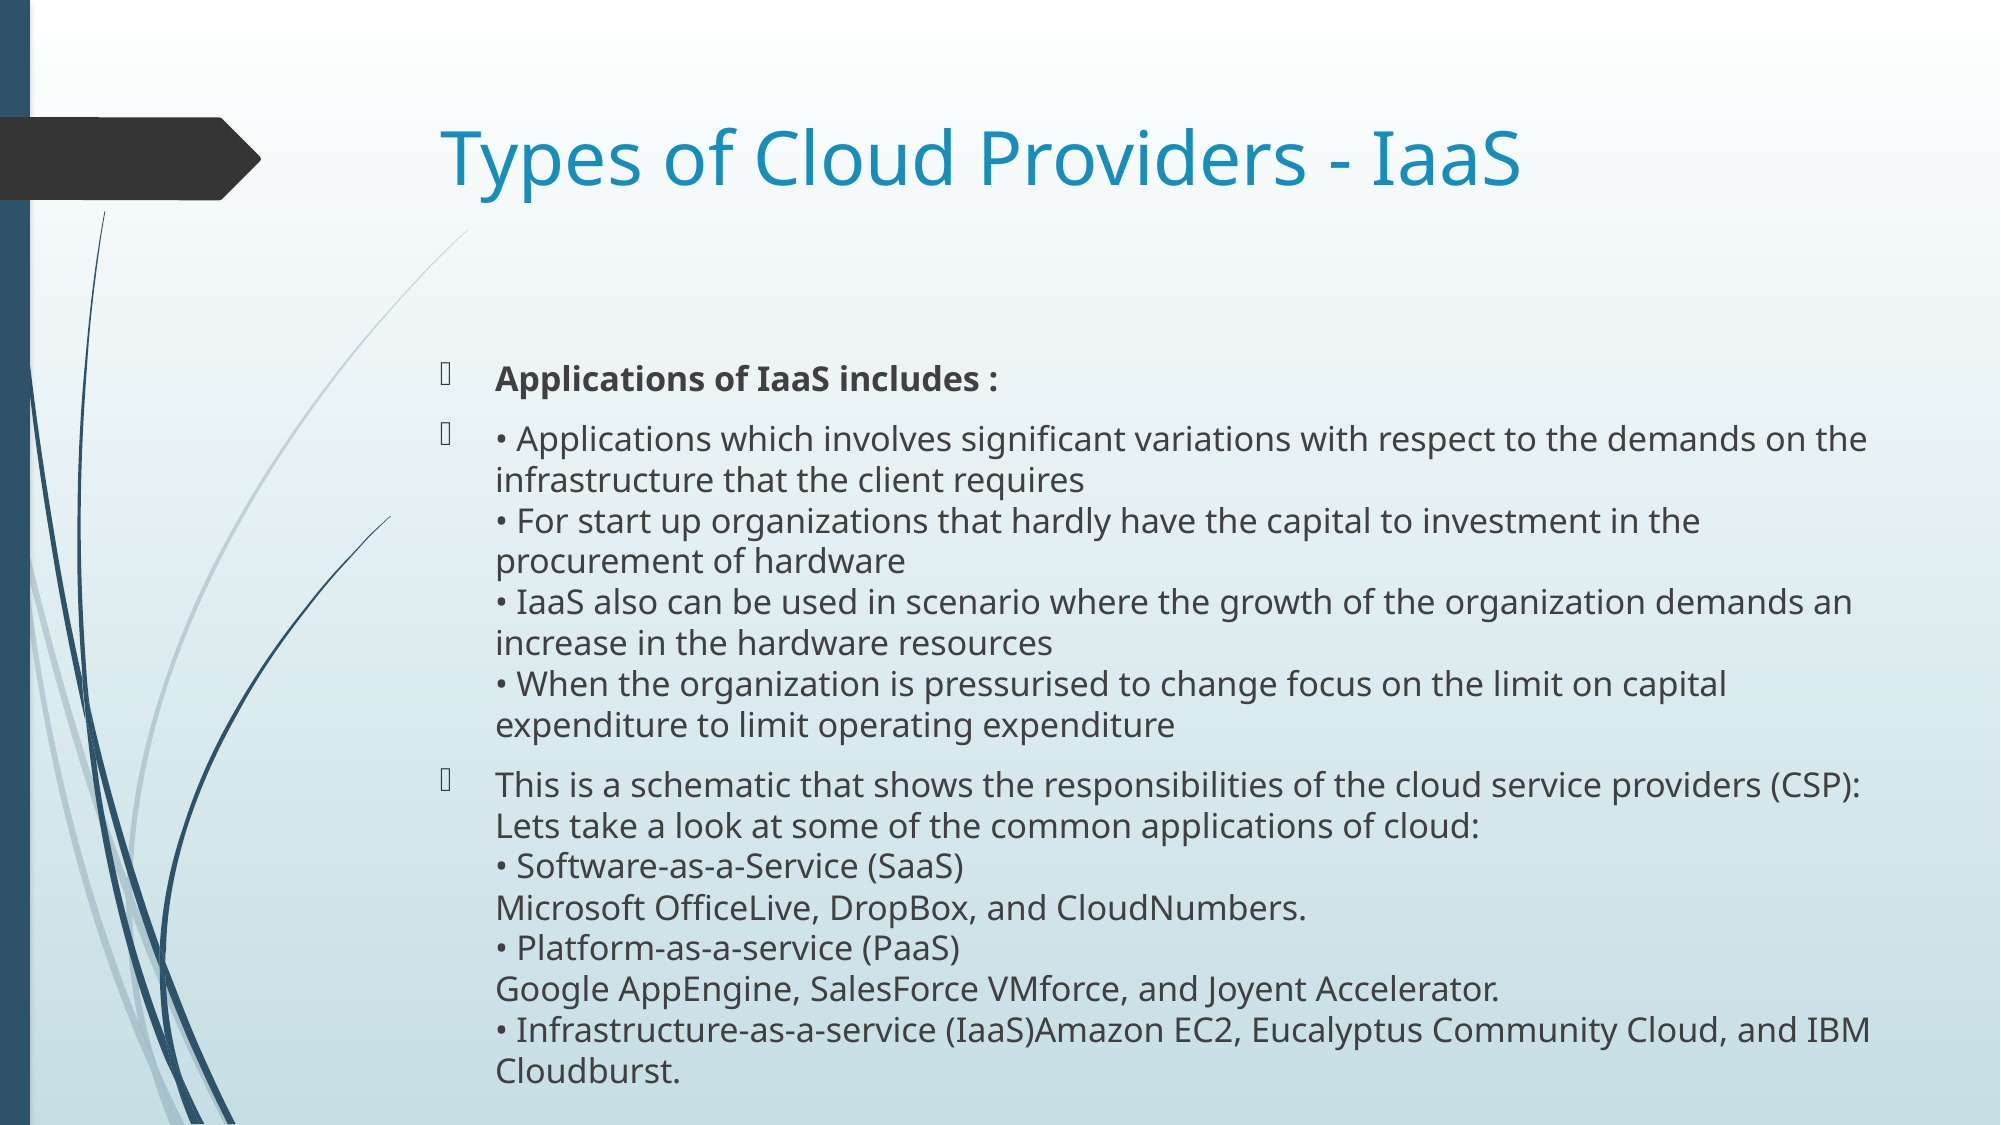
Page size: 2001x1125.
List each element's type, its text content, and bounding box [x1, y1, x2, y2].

list Applications of IaaS includes : • Applications which involves significant variations with respect to the demands on the infrastructure that the client requires • For start up organizations that hardly have the capital to investment in the procurement of hardware • IaaS also can be used in scenario where the growth of the organization demands an increase in the hardware resources • When the organization is pressurised to change focus on the limit on capital expenditure to limit operating expenditure This is a schematic that shows the responsibilities of the cloud service providers (CSP): Lets take a look at some of the common applications of cloud: • Software-as-a-Service (SaaS) Microsoft OfficeLive, DropBox, and CloudNumbers. • Platform-as-a-service (PaaS) Google AppEngine, SalesForce VMforce, and Joyent Accelerator. • Infrastructure-as-a-service (IaaS)Amazon EC2, Eucalyptus Community Cloud, and IBM Cloudburst. [424, 350, 1888, 1125]
title Types of Cloud Providers - IaaS [425, 102, 1888, 313]
